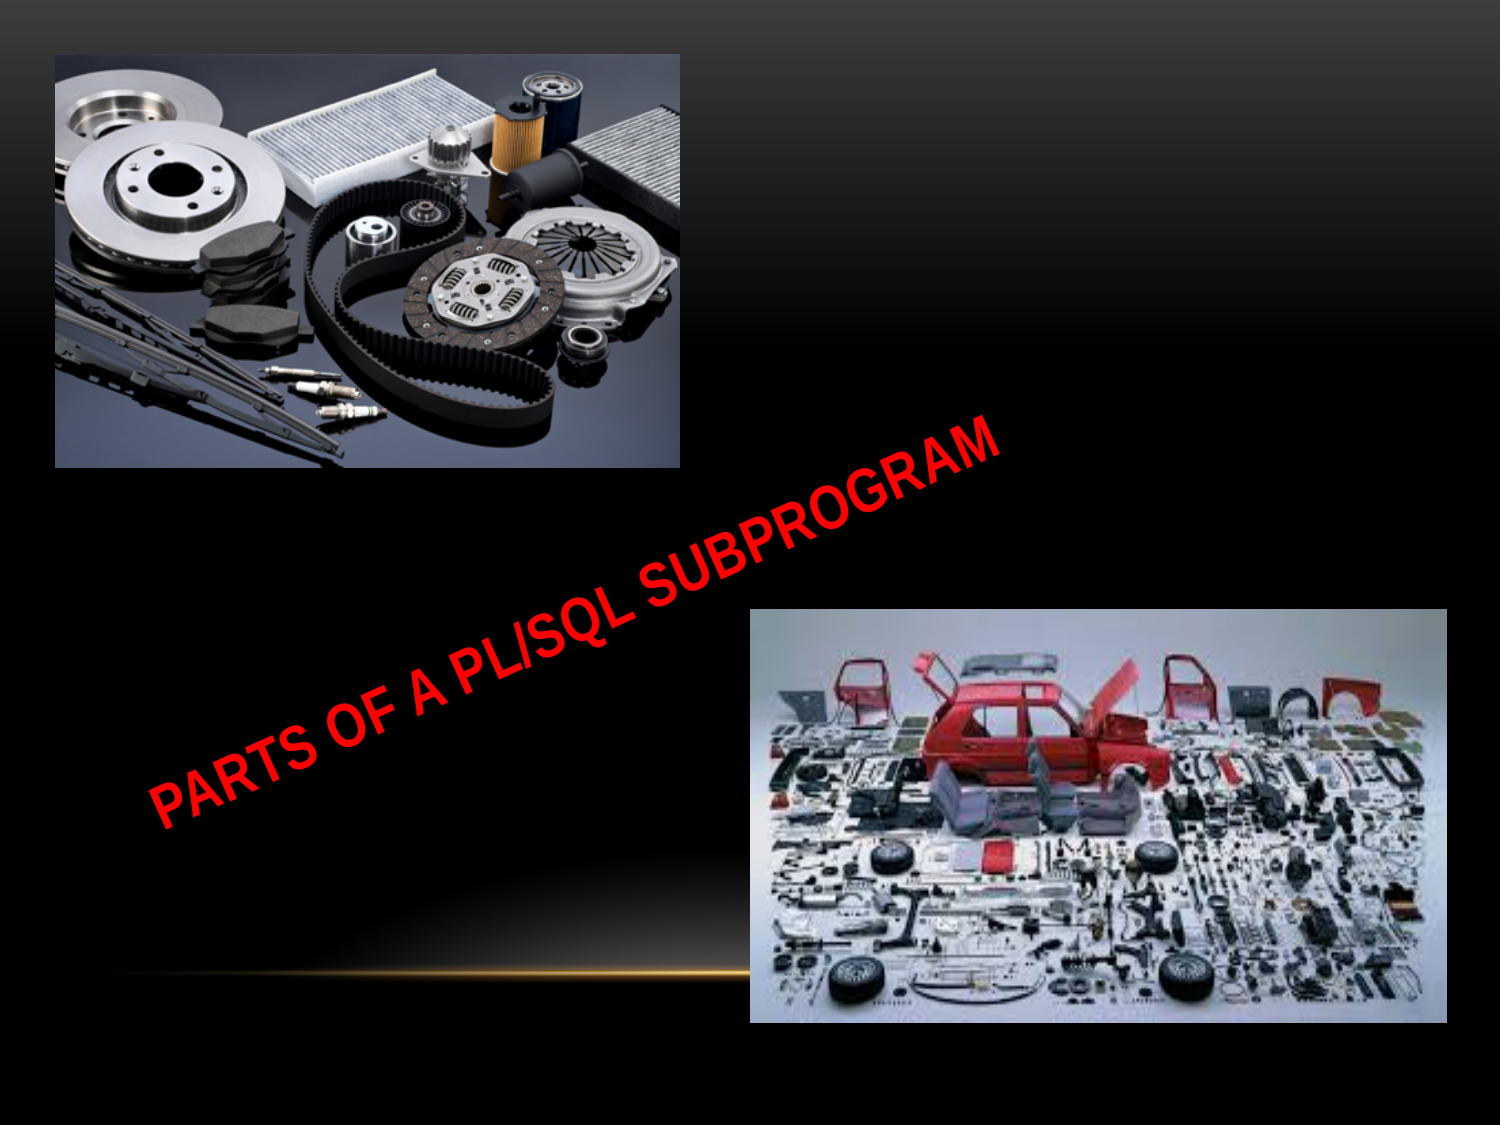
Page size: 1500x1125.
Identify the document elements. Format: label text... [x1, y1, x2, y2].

picture [0, 0, 1500, 1125]
title Parts of a PL/SQL Subprogram [112, 196, 1420, 925]
